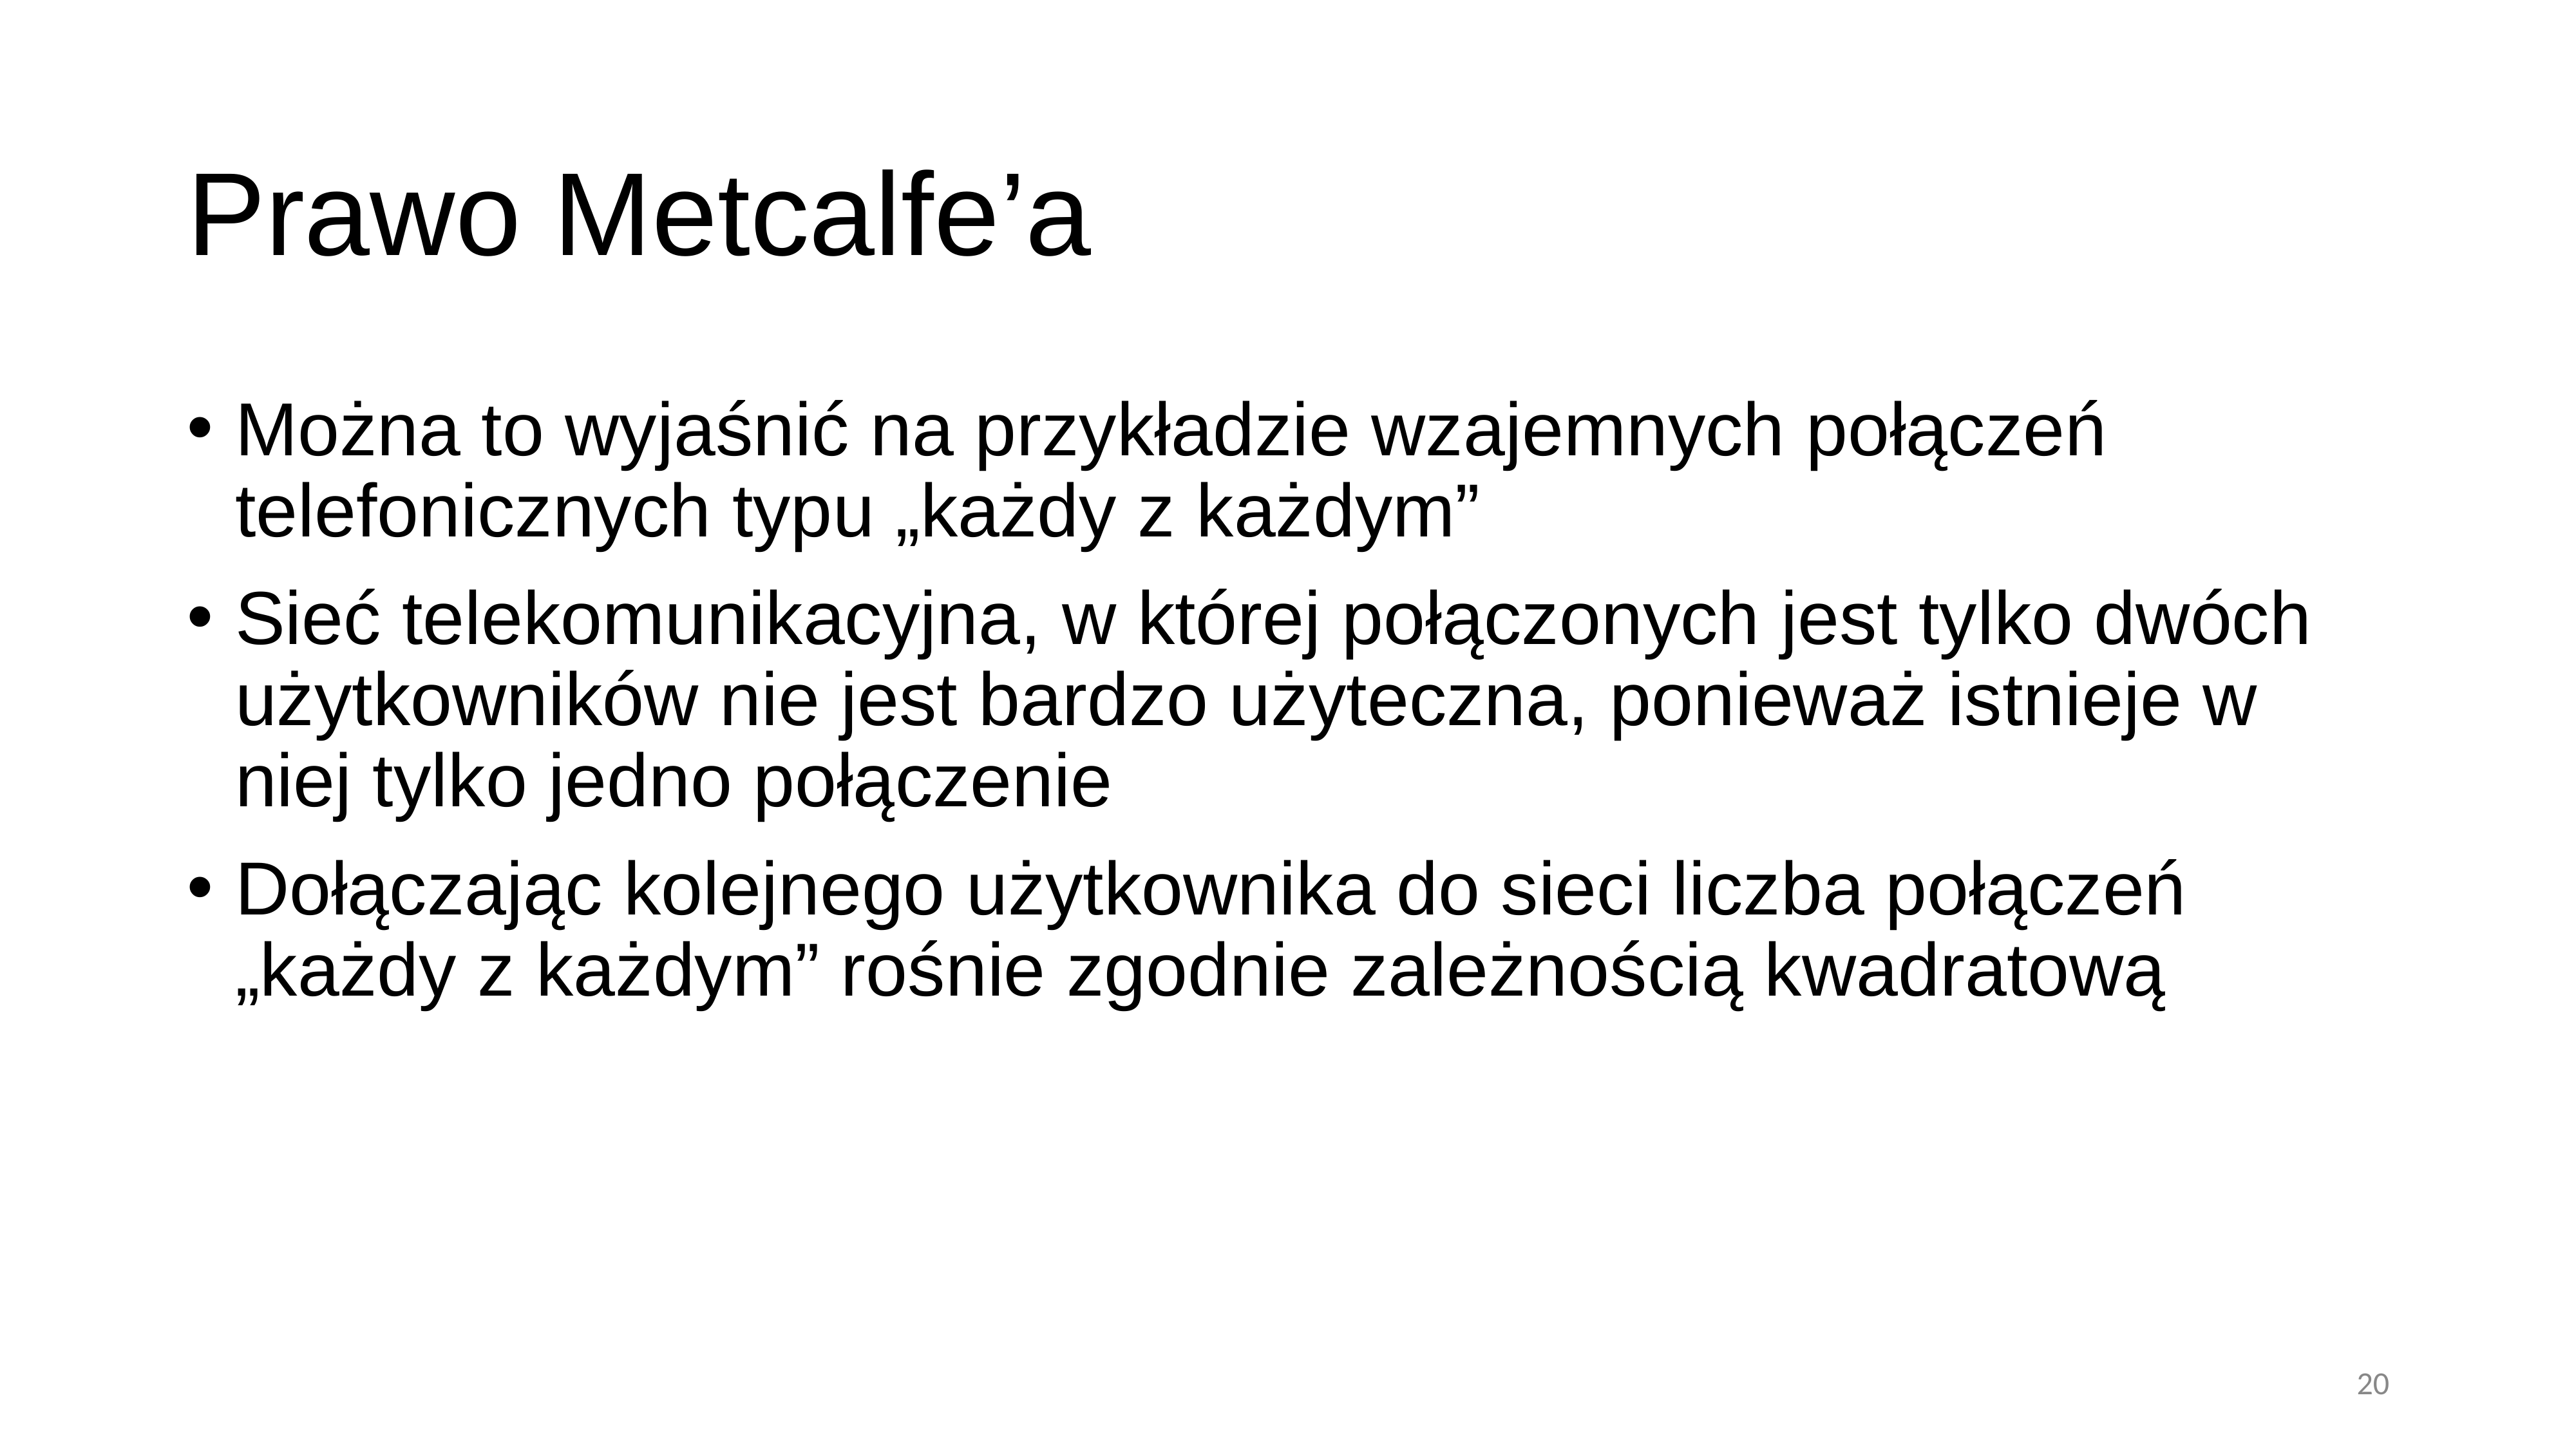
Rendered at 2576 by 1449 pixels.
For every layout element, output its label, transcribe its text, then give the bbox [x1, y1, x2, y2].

slide_number ‹#› [1819, 1343, 2399, 1421]
title Prawo Metcalfe’a [177, 77, 2399, 357]
list Można to wyjaśnić na przykładzie wzajemnych połączeń telefonicznych typu „każdy z każdym” Sieć telekomunikacyjna, w której połączonych jest tylko dwóch użytkowników nie jest bardzo użyteczna, ponieważ istnieje w niej tylko jedno połączenie Dołączając kolejnego użytkownika do sieci liczba połączeń „każdy z każdym” rośnie zgodnie zależnością kwadratową [177, 385, 2399, 1305]
